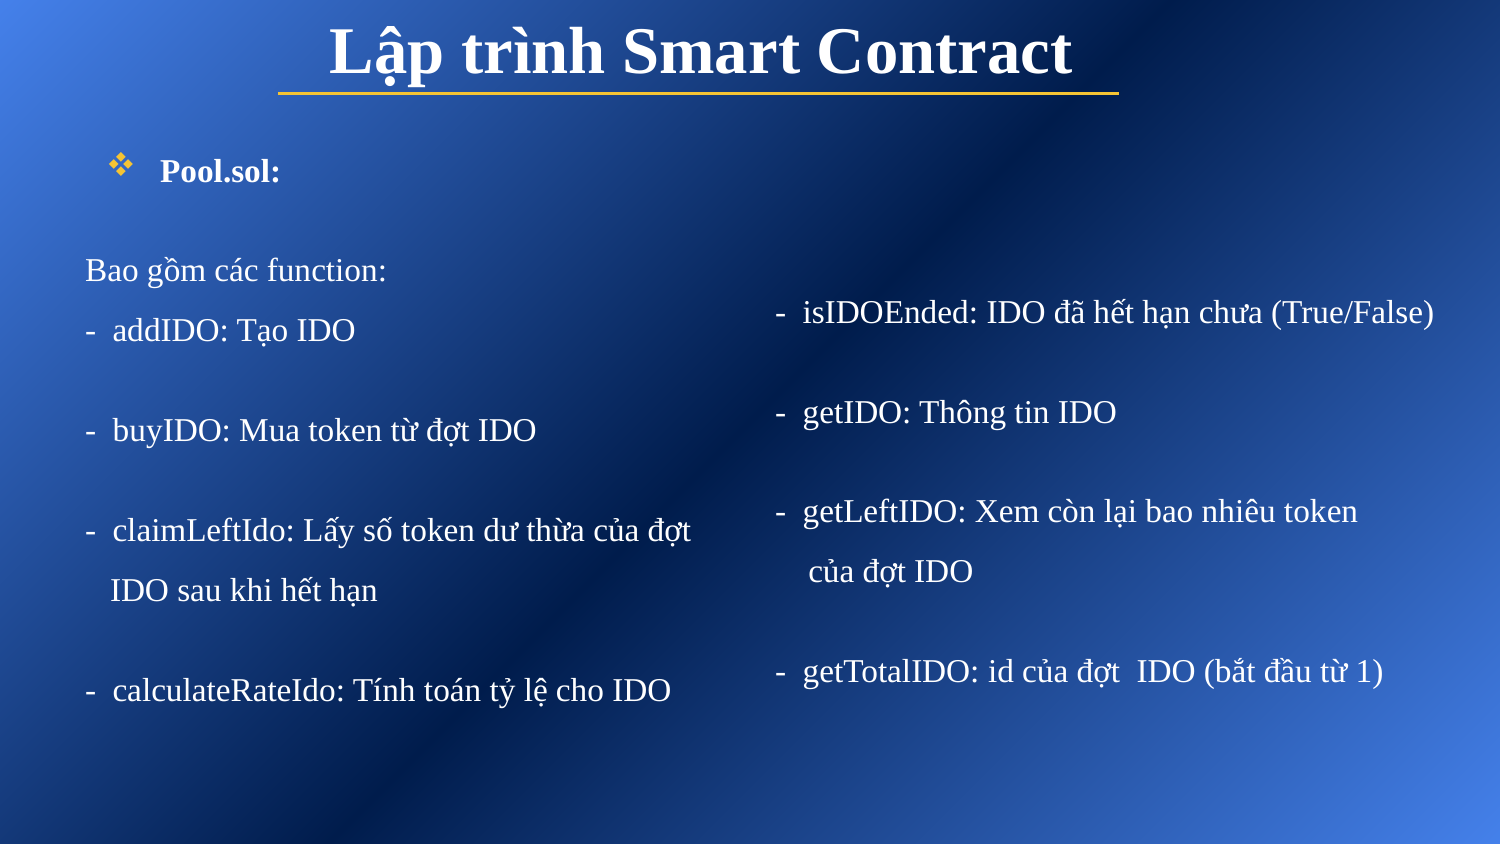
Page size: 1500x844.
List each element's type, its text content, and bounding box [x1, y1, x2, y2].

text_box - isIDOEnded: IDO đã hết hạn chưa (True/False) - getIDO: Thông tin IDO - getLeftIDO: Xem còn lại bao nhiêu token của đợt IDO - getTotalIDO: id của đợt IDO (bắt đầu từ 1) [760, 187, 1479, 732]
text_box Lập trình Smart Contract [239, 0, 1398, 94]
text_box Pool.sol: Bao gồm các function: - addIDO: Tạo IDO - buyIDO: Mua token từ đợt IDO - claimLeftIdo: Lấy số token dư thừa của đợt IDO sau khi hết hạn - calculateRateIdo: Tính toán tỷ lệ cho IDO [70, 141, 722, 815]
